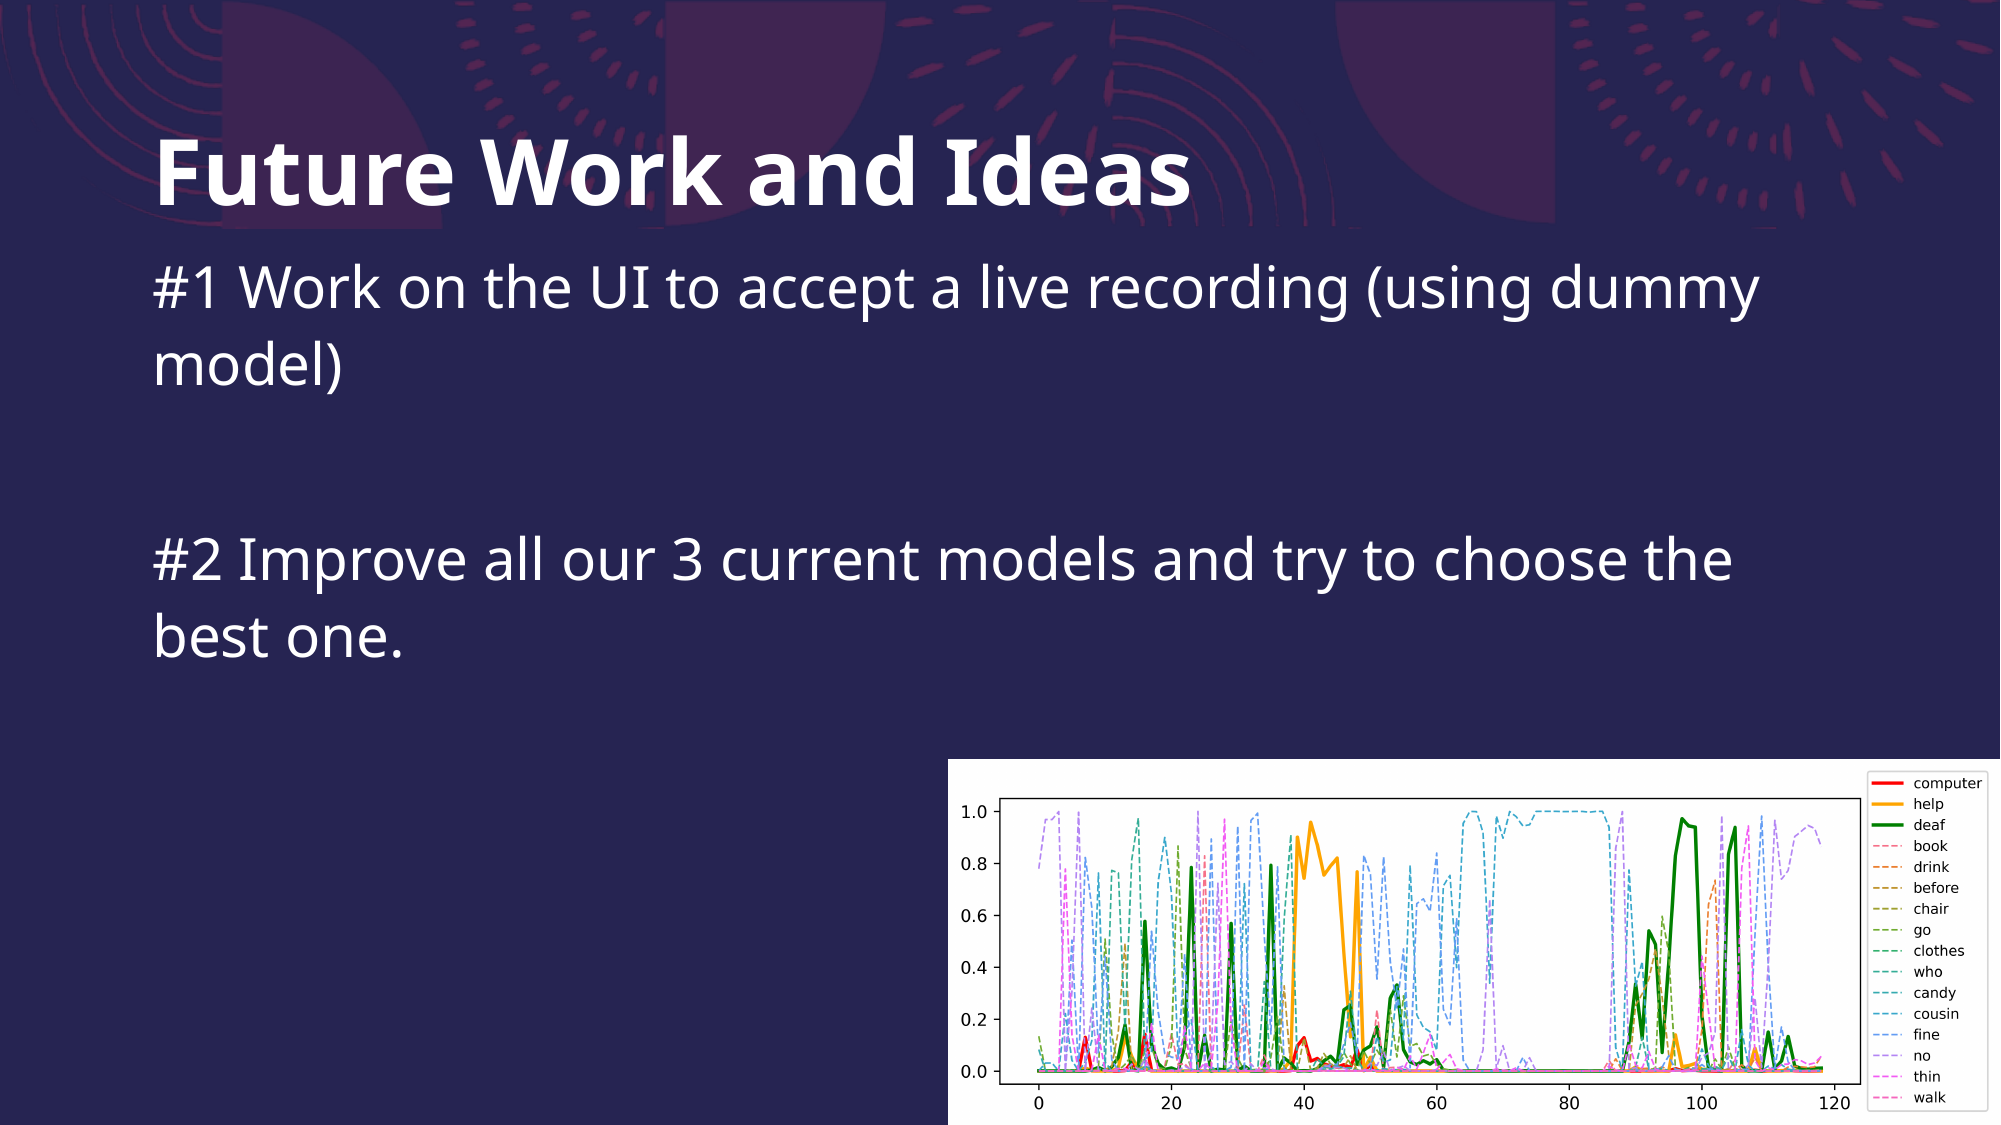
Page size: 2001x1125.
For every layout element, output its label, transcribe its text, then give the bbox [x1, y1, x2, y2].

list #1 Work on the UI to accept a live recording (using dummy model) #2 Improve all our 3 current models and try to choose the best one. [137, 235, 1863, 1030]
title Future Work and Ideas [137, 60, 1863, 235]
picture [948, 759, 2000, 1125]
